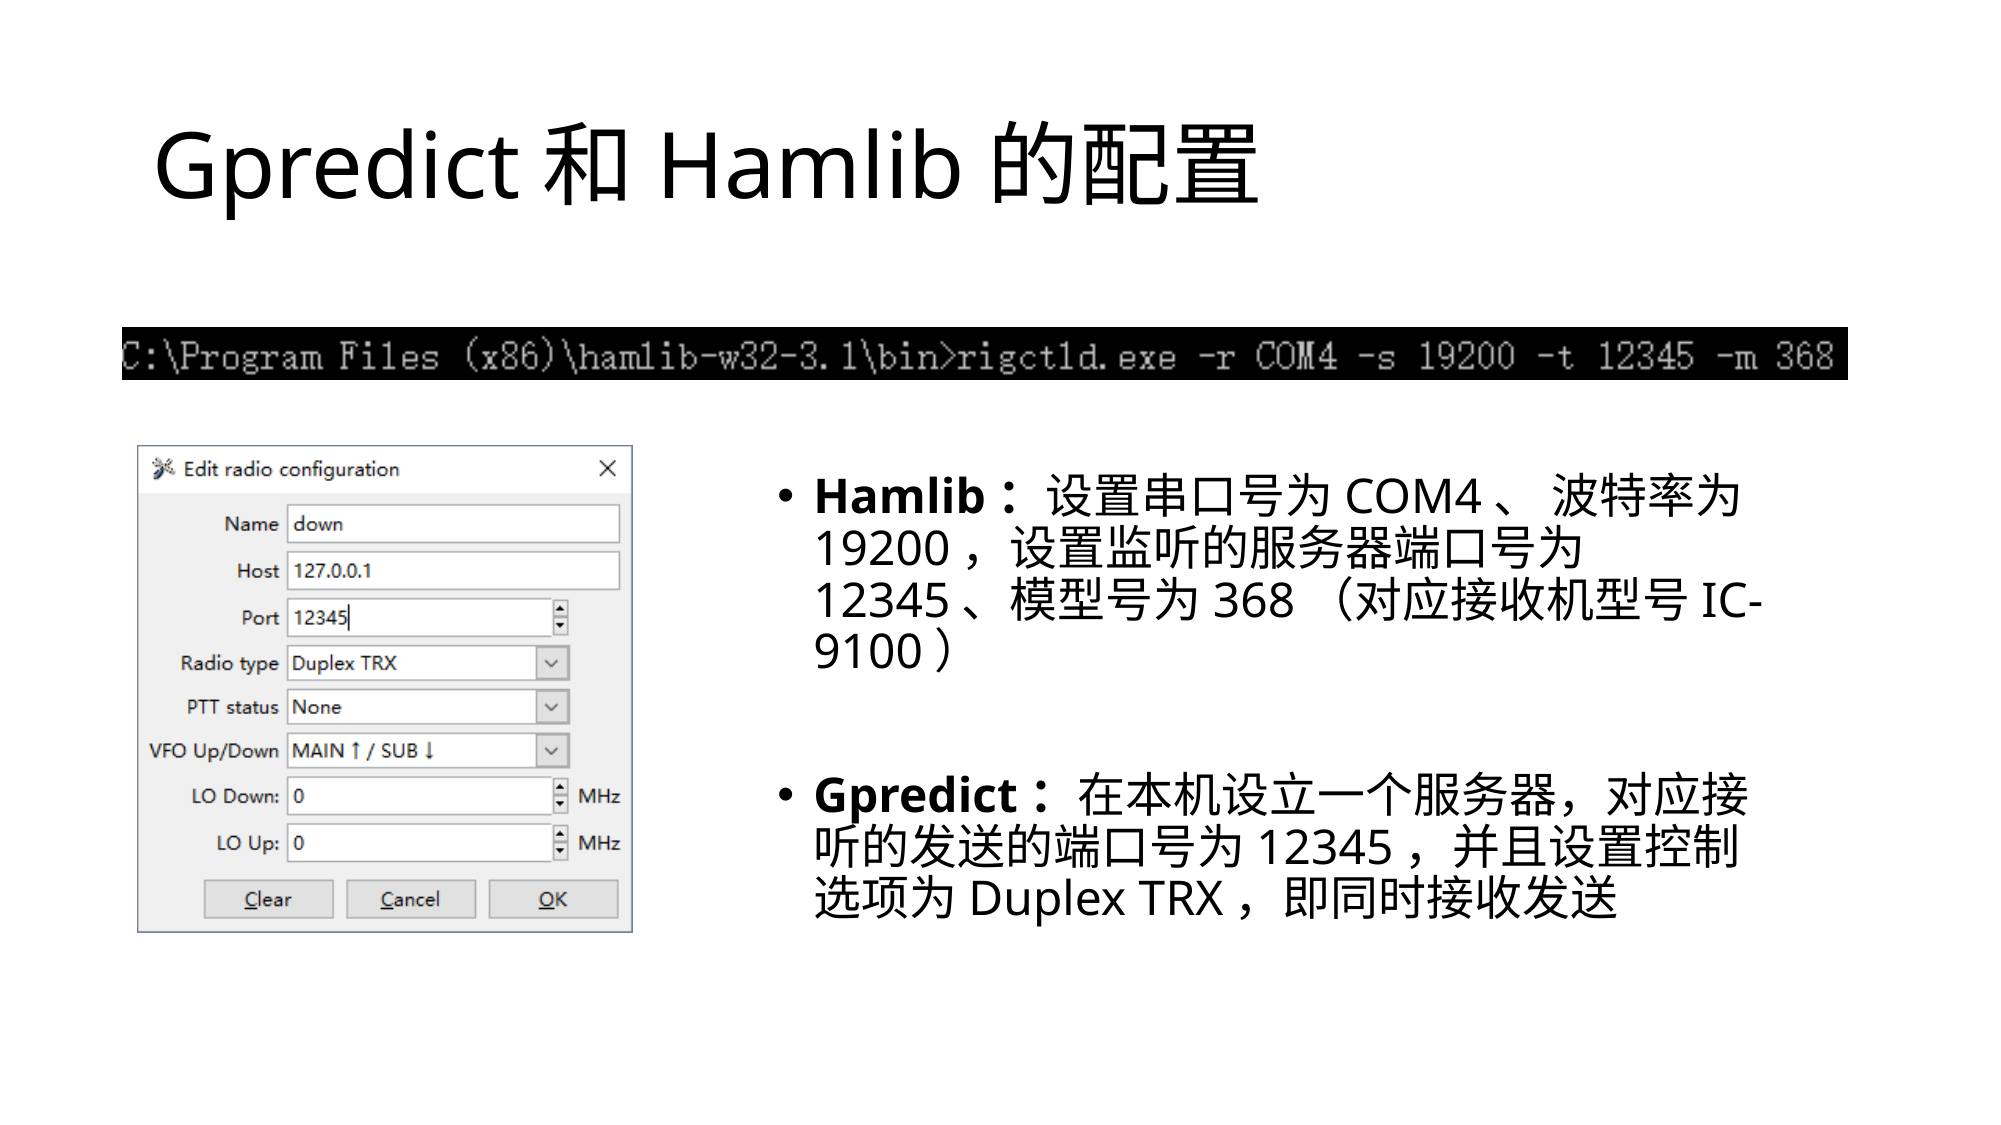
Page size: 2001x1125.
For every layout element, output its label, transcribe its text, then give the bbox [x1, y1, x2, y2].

title Gpredict和Hamlib的配置 [137, 59, 1863, 278]
text_box [609, 277, 1886, 716]
picture [122, 327, 1848, 380]
list Hamlib：设置串口号为COM4、 波特率为19200，设置监听的服务器端口号为12345、模型号为368（对应接收机型号IC-9100） Gpredict：在本机设立一个服务器，对应接听的发送的端口号为12345，并且设置控制选项为Duplex TRX，即同时接收发送 [762, 716, 1799, 937]
picture [137, 445, 633, 933]
